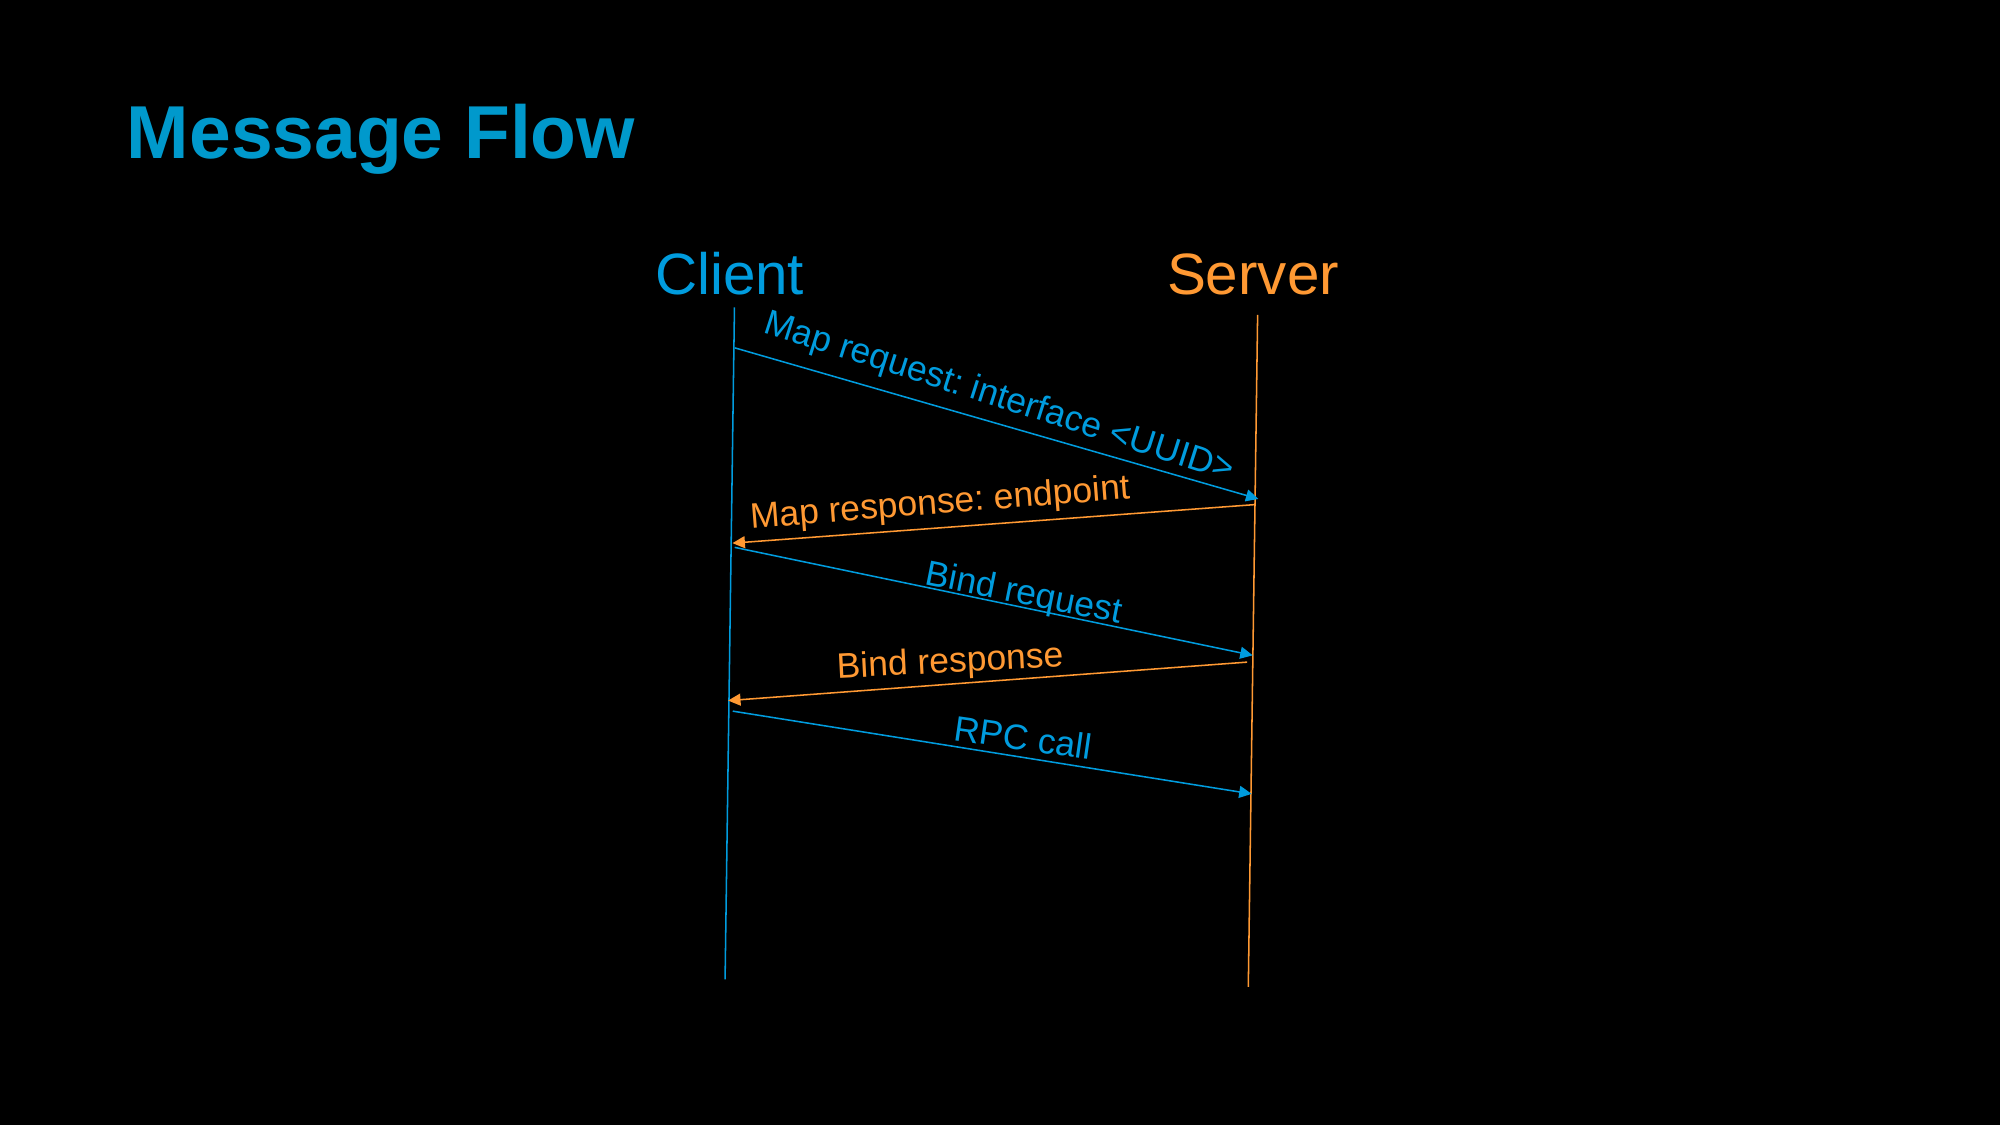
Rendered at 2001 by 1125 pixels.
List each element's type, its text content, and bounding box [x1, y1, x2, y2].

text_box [631, 221, 1369, 988]
title Message Flow [111, 91, 1938, 167]
